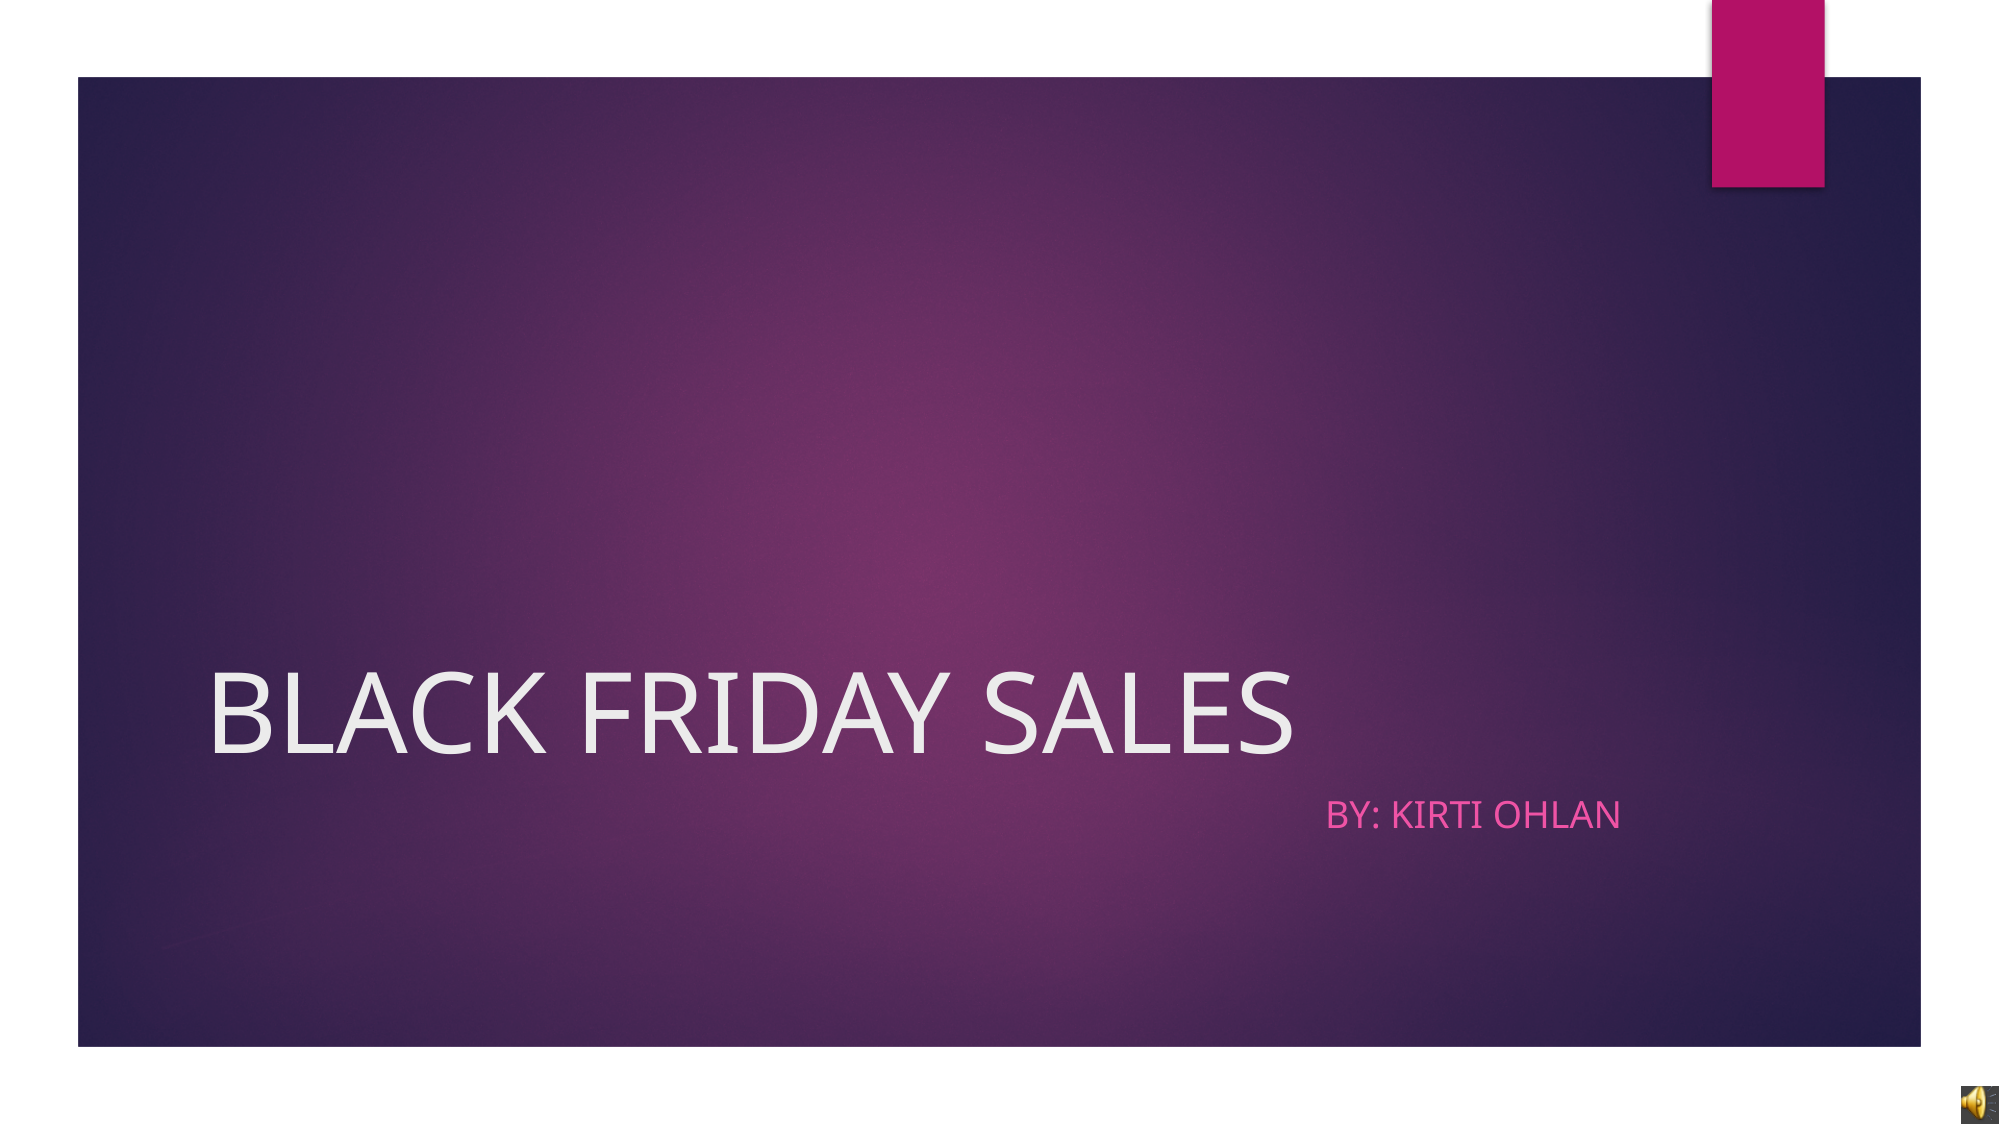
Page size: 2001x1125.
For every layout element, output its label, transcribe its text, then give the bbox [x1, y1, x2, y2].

picture [1959, 1084, 2000, 1125]
title BLACK FRIDAY SALES [189, 344, 1638, 783]
subtitle BY: kirti ohlan [189, 783, 1638, 925]
